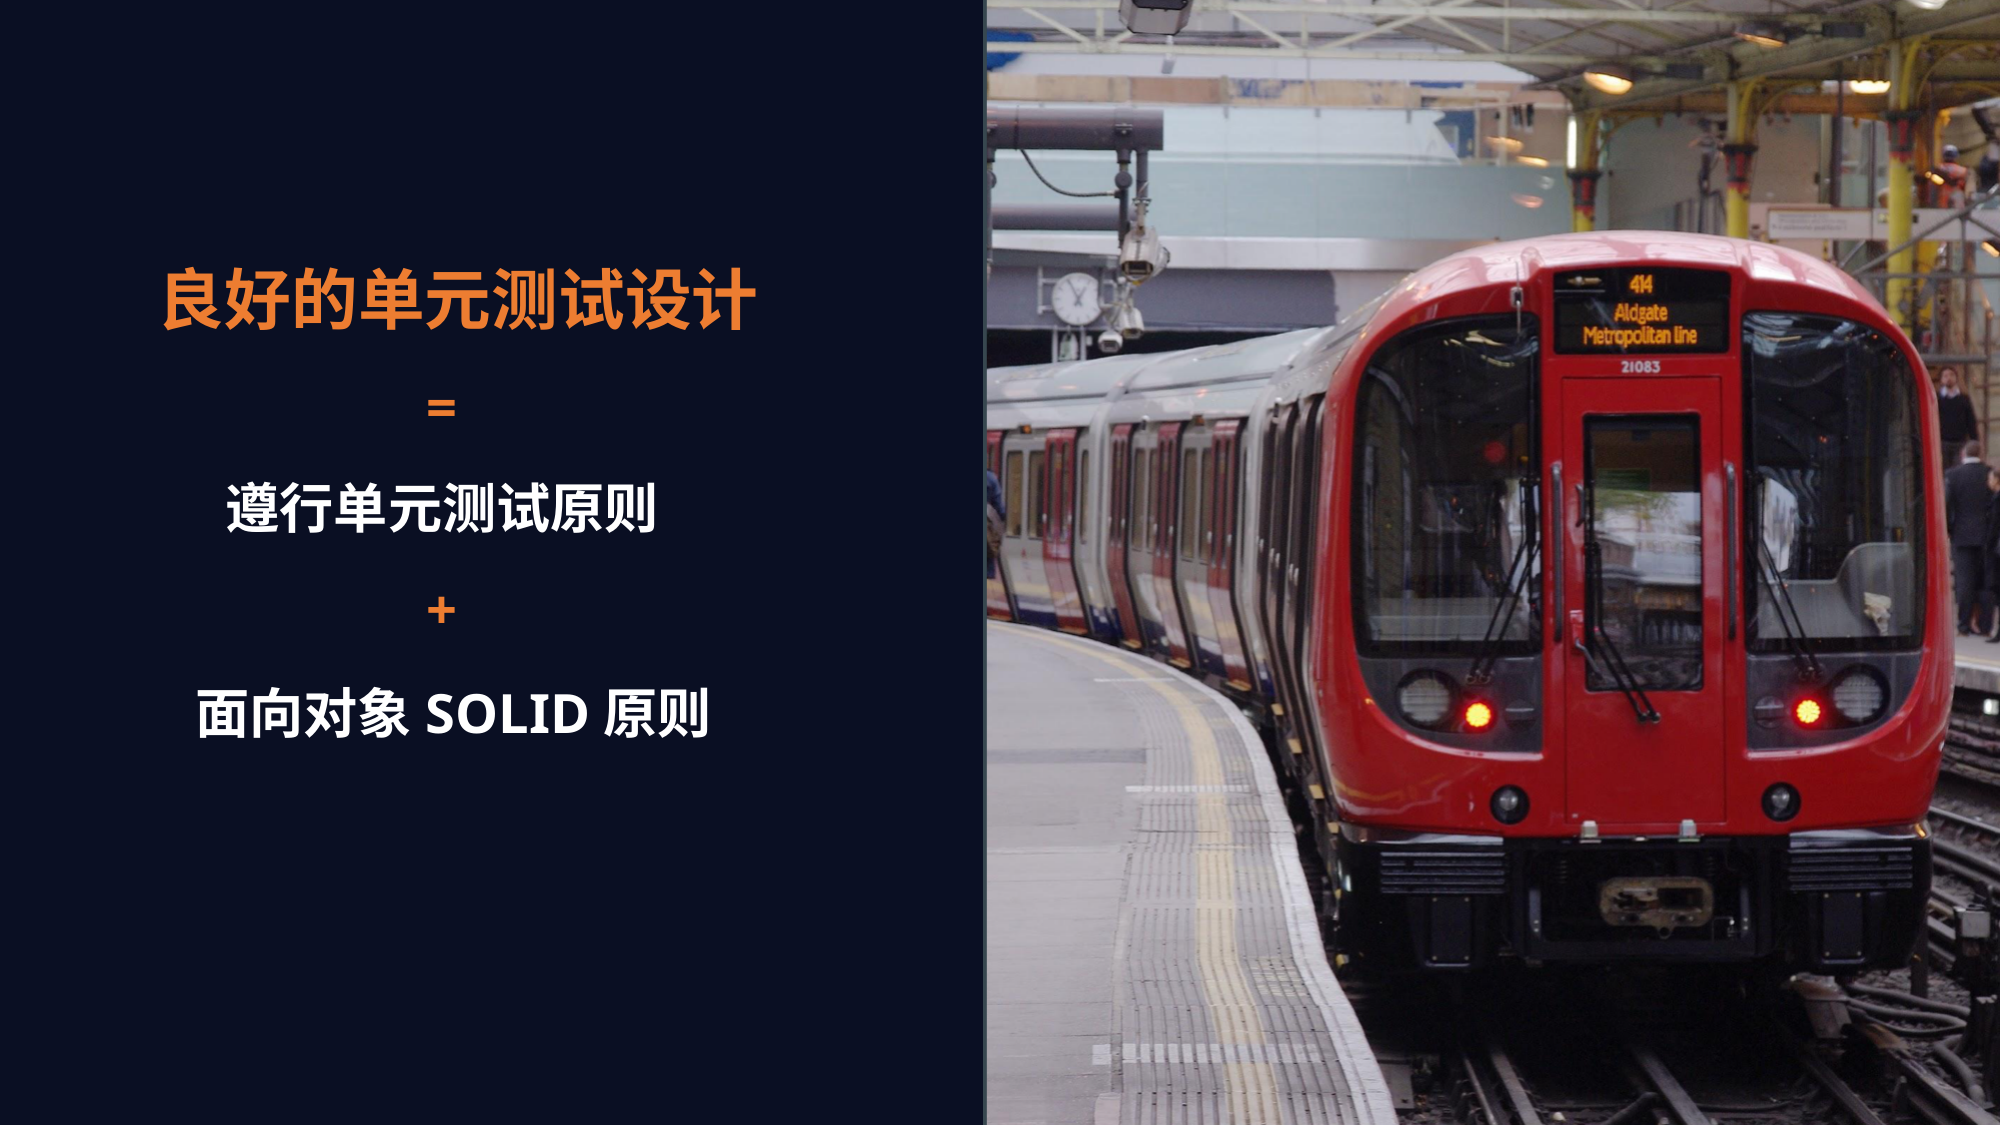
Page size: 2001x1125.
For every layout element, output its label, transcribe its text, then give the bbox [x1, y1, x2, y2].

text_box 遵行单元测试原则 [210, 466, 706, 547]
text_box = [411, 365, 478, 446]
text_box 良好的单元测试设计 [143, 250, 887, 346]
text_box 面向对象SOLID原则 [180, 672, 745, 752]
picture [982, 0, 2000, 1125]
text_box + [411, 568, 478, 648]
